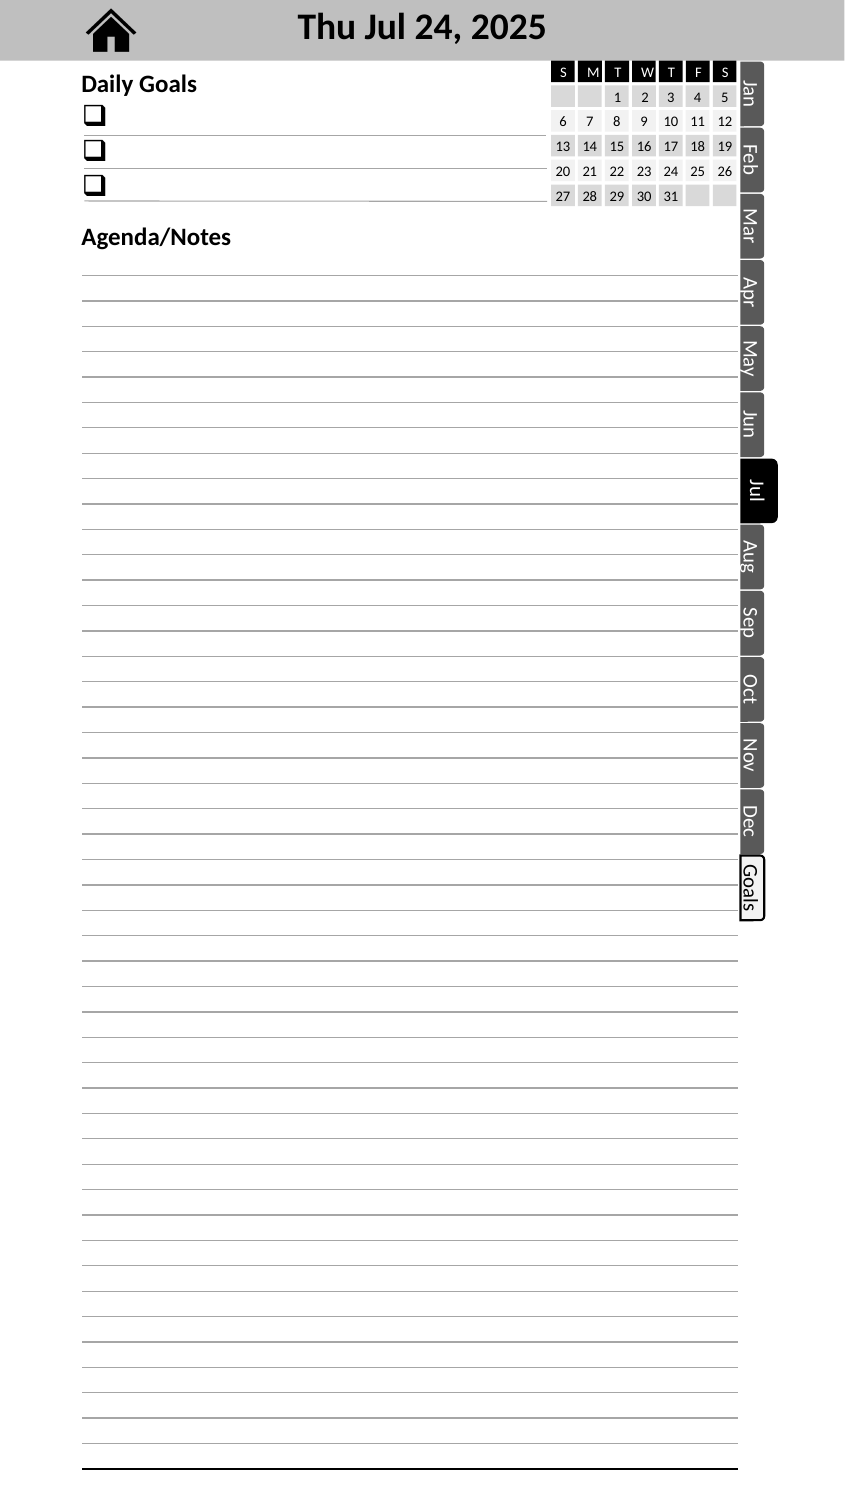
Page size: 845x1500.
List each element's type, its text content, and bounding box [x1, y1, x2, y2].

list Thu Jul 24, 2025 [190, 0, 655, 61]
picture [82, 1, 140, 59]
